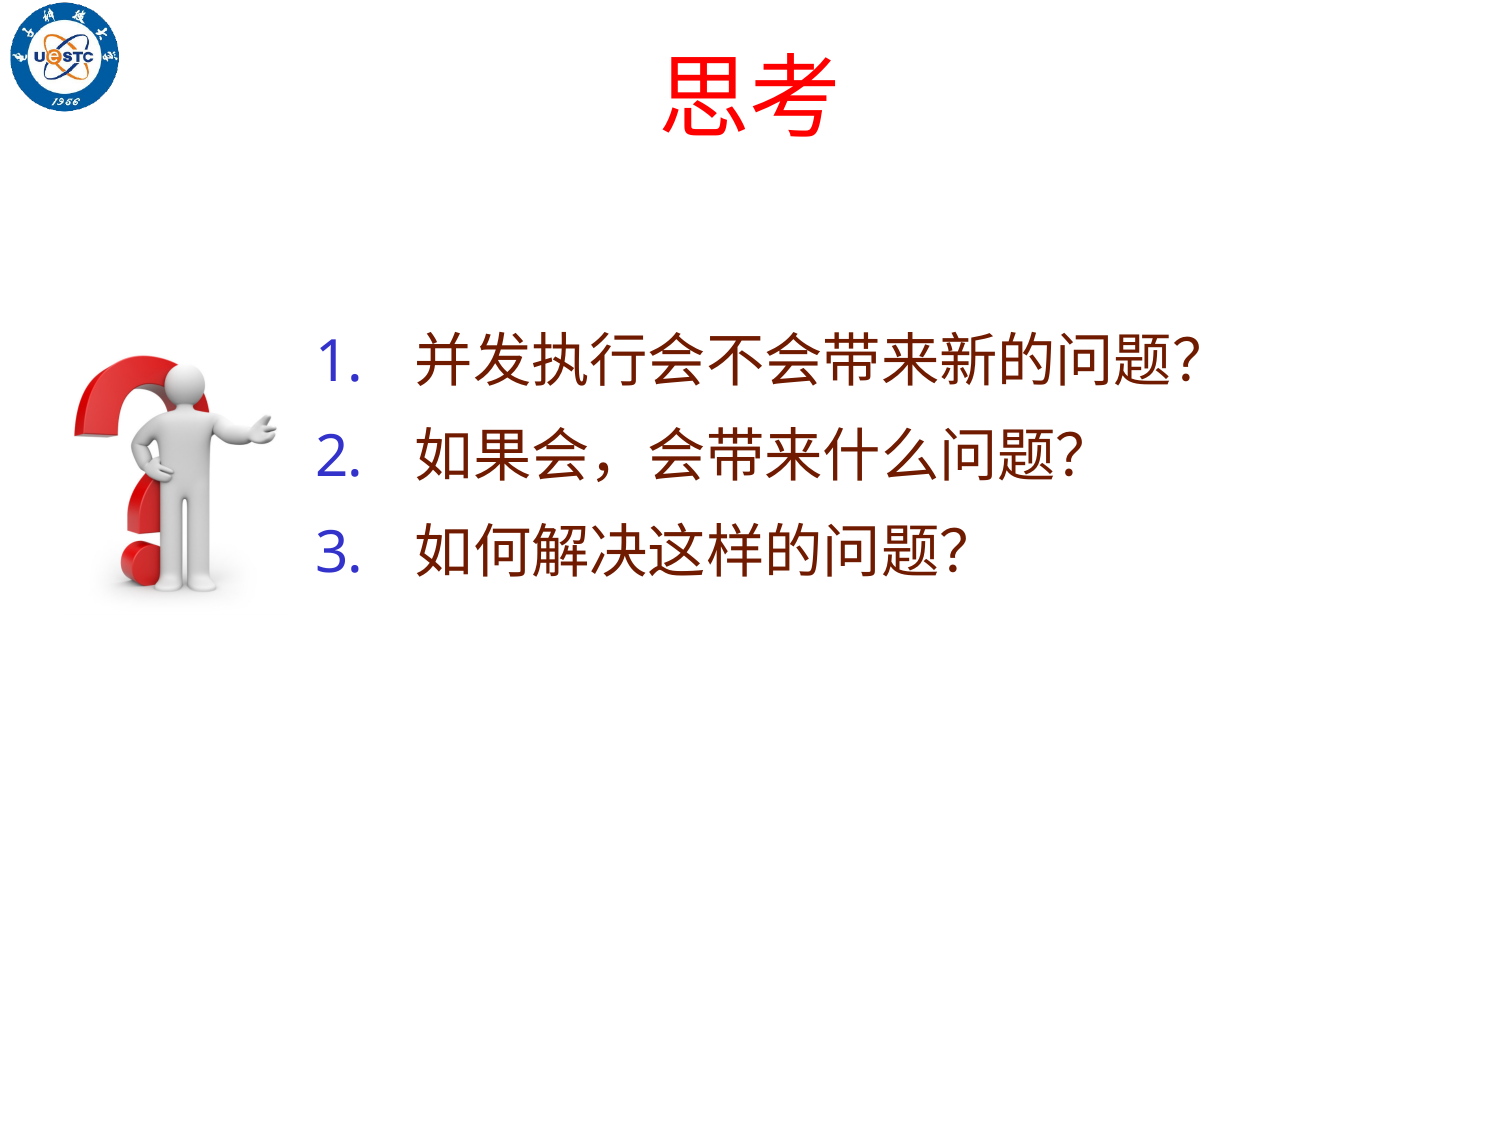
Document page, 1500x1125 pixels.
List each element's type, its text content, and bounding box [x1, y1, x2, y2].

list 并发执行会不会带来新的问题？ 如果会，会带来什么问题？ 如何解决这样的问题？ [300, 301, 1313, 664]
title 思考 [0, 0, 1500, 188]
picture [62, 349, 289, 616]
